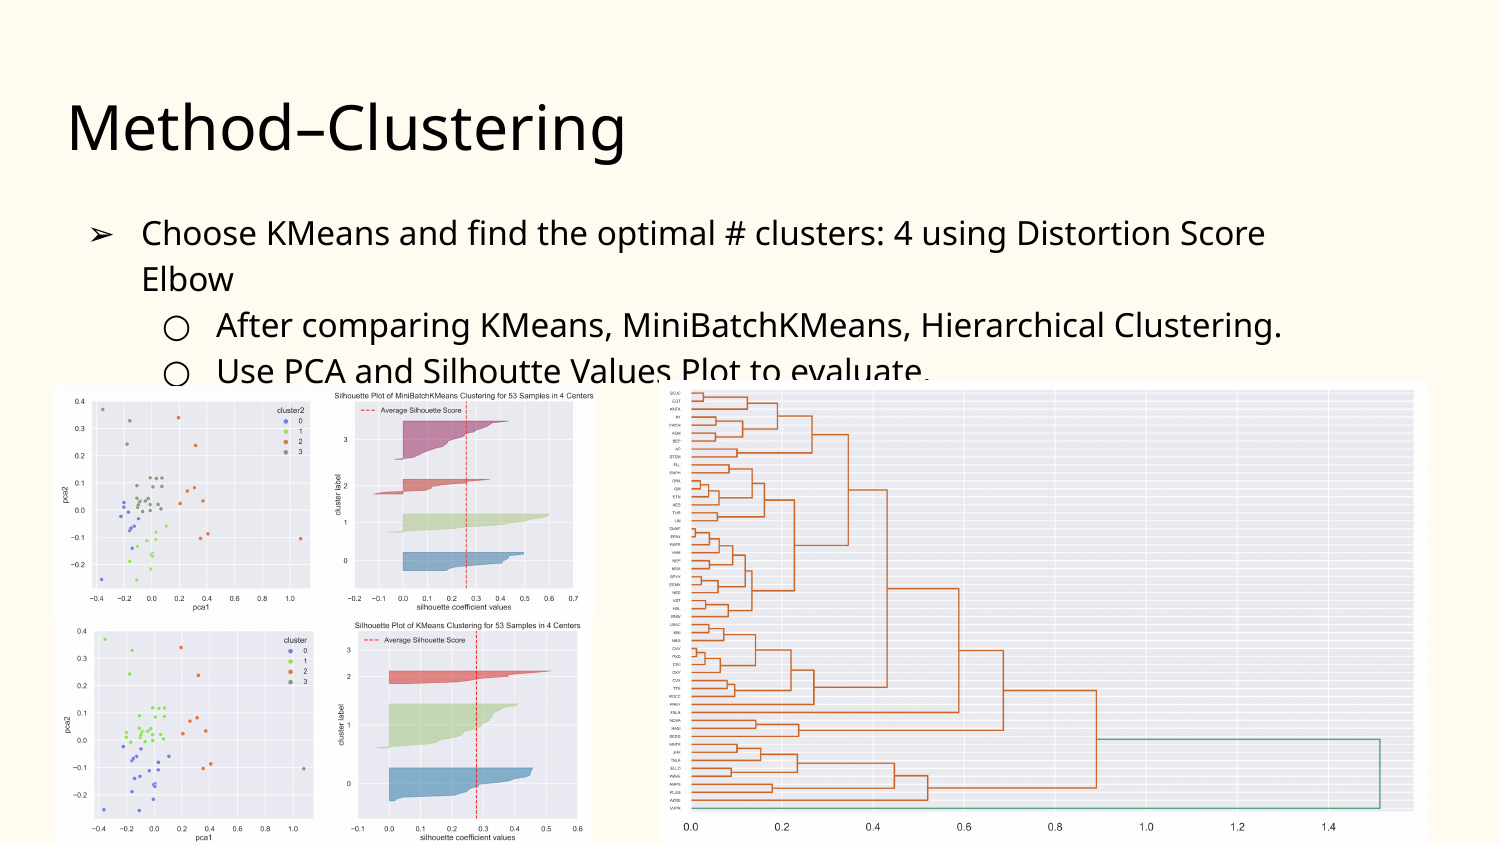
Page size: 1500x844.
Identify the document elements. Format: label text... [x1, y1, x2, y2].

picture [659, 380, 1430, 844]
list Choose KMeans and find the optimal # clusters: 4 using Distortion Score Elbow After comparing KMeans, MiniBatchKMeans, Hierarchical Clustering. Use PCA and Silhoutte Values Plot to evaluate. [51, 191, 1380, 749]
title Method–Clustering [51, 72, 1449, 174]
picture [50, 386, 596, 844]
